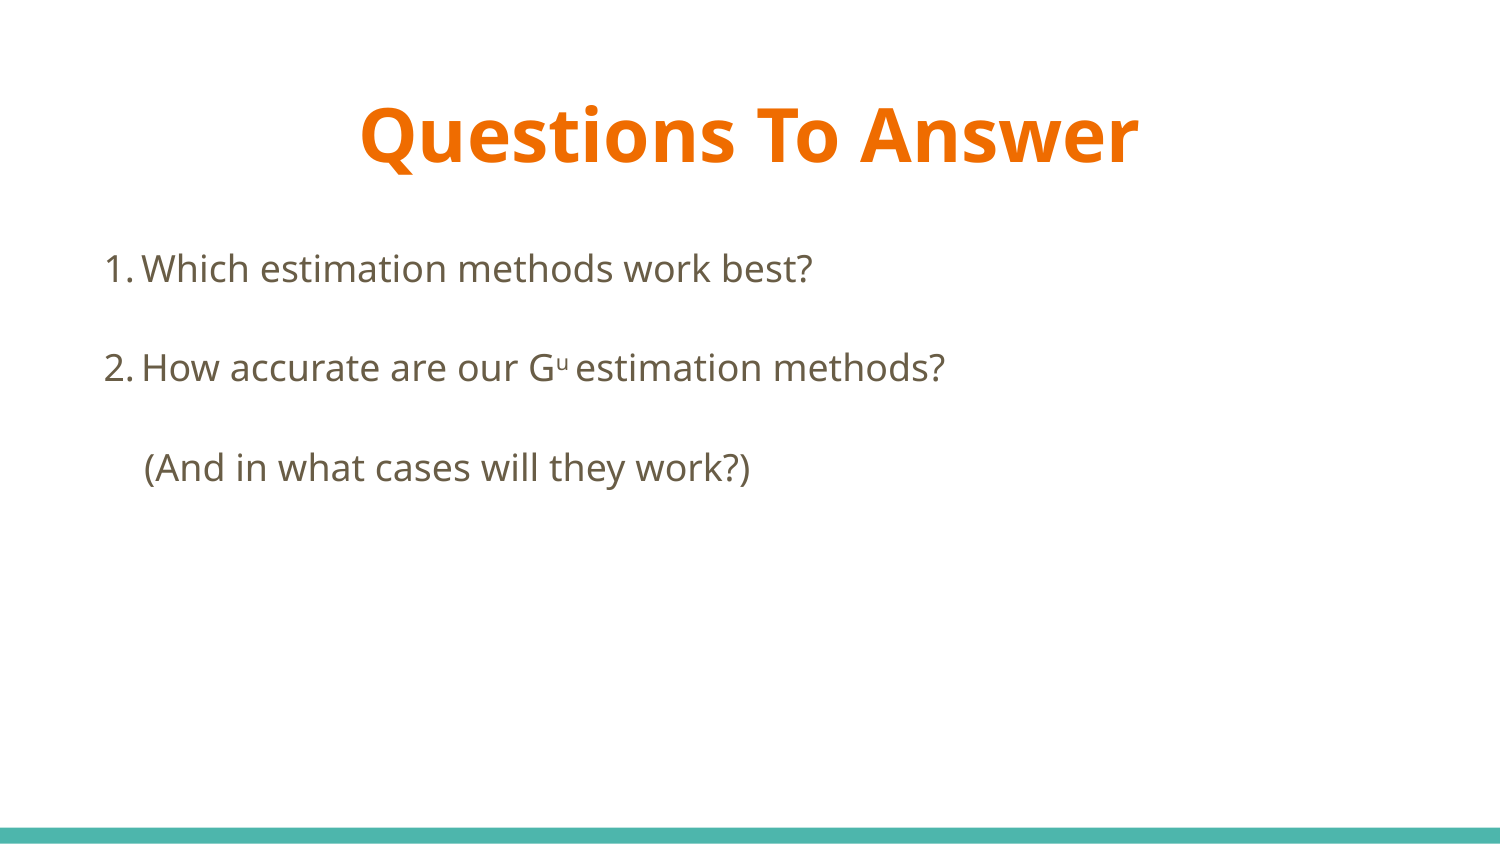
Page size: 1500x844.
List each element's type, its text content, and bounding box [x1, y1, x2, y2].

title Questions To Answer [51, 72, 1449, 189]
list Which estimation methods work best? How accurate are our Gu estimation methods? (And in what cases will they work?) [51, 207, 1449, 750]
